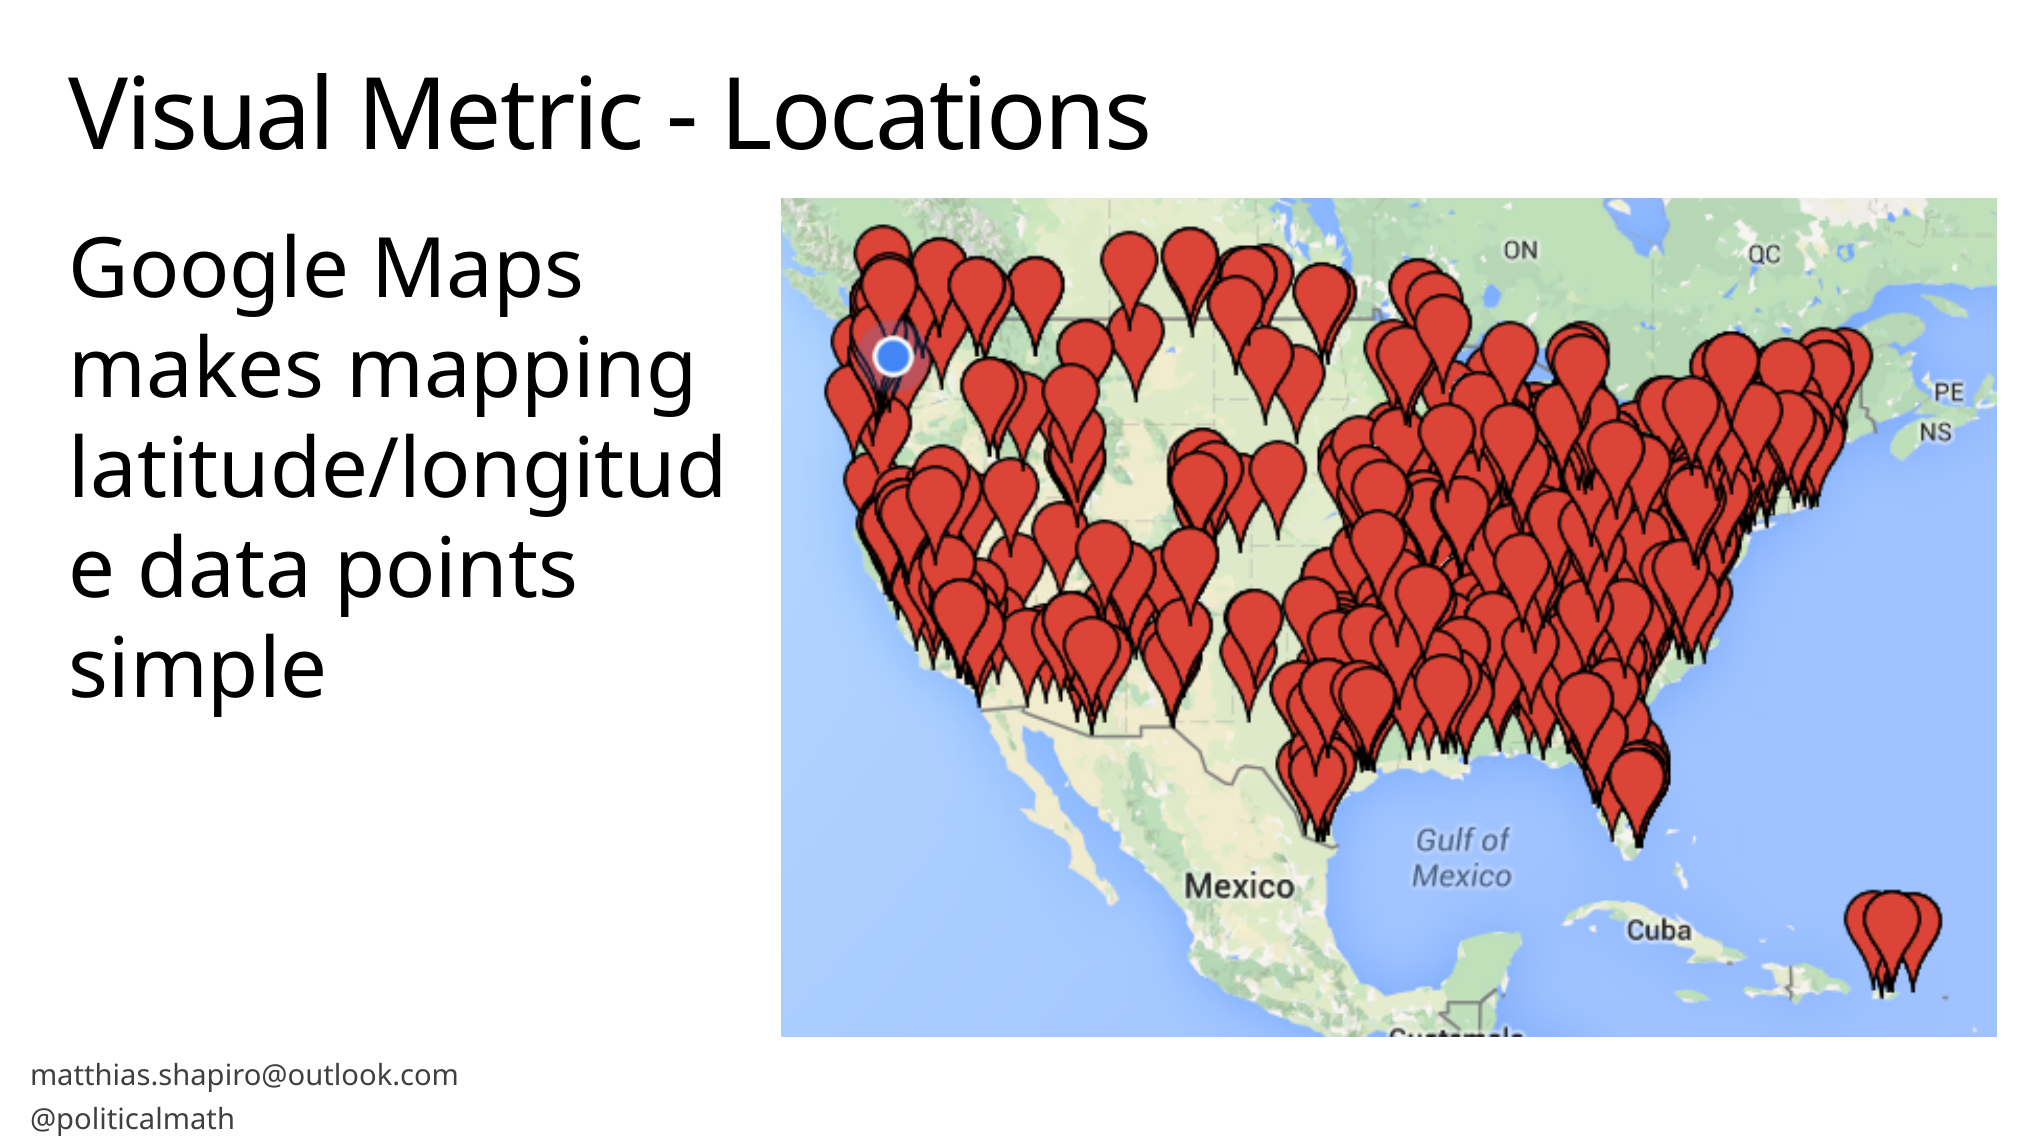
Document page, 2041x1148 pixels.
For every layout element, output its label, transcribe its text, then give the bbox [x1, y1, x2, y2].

picture [780, 198, 1997, 1037]
title Visual Metric - Locations [45, 48, 1996, 199]
list Google Maps makes mapping latitude/longitude data points simple [45, 199, 780, 634]
